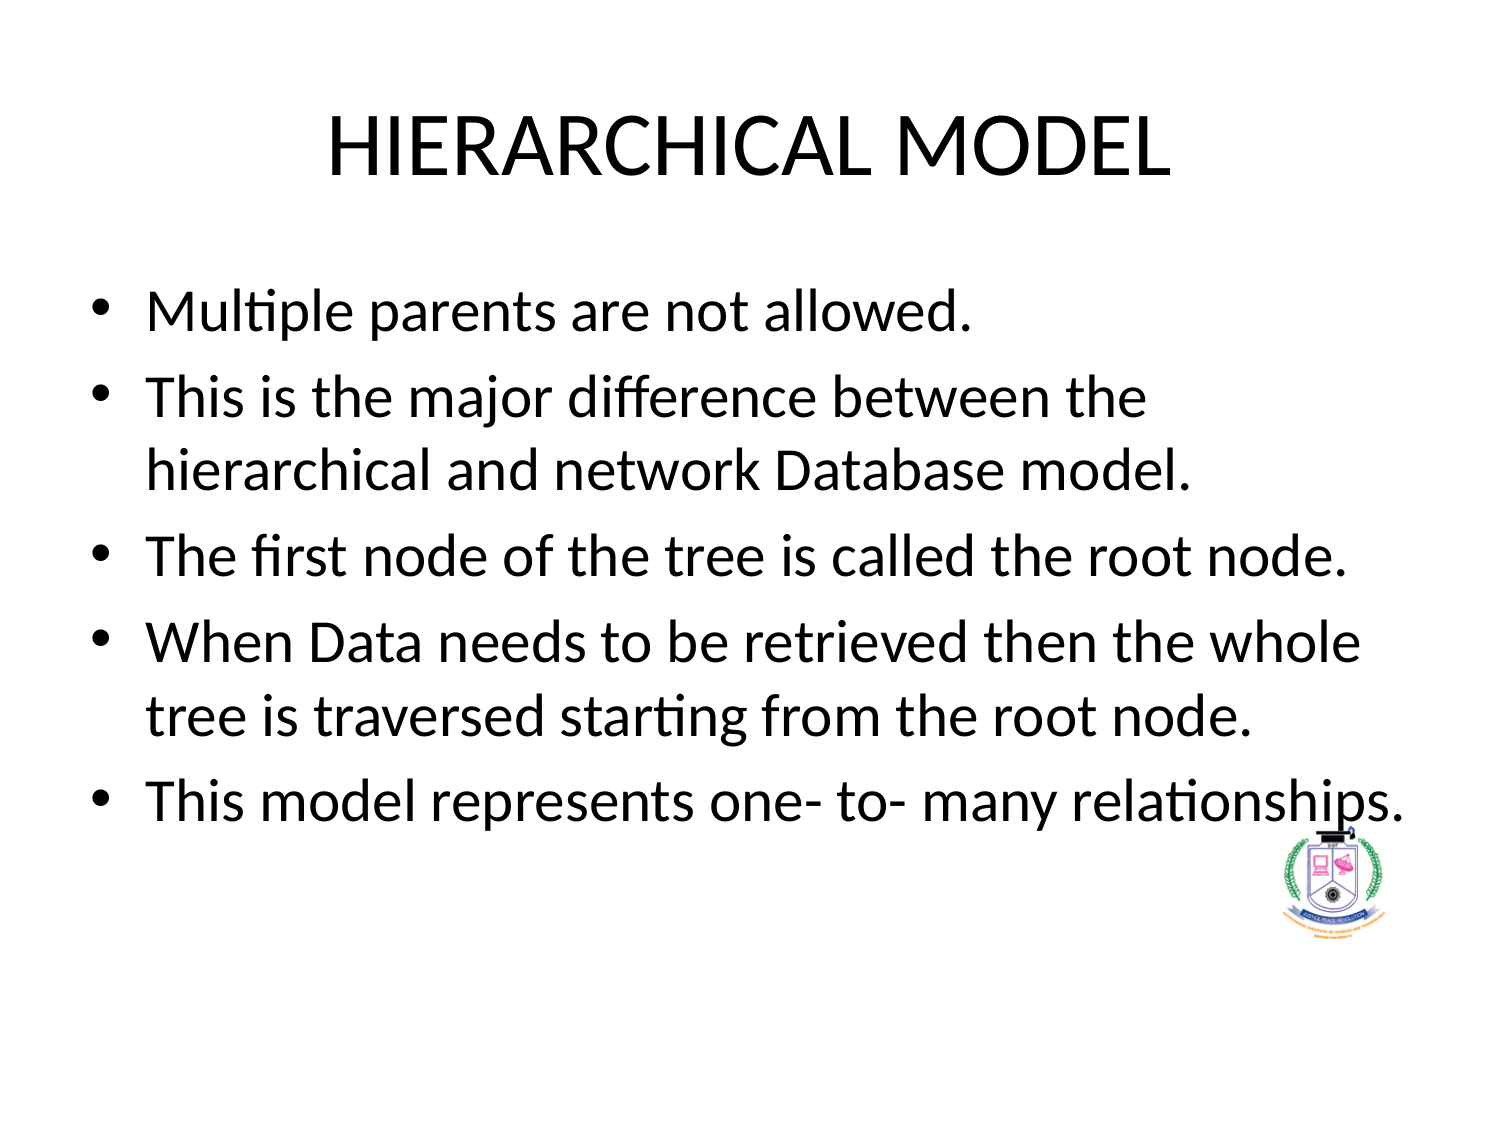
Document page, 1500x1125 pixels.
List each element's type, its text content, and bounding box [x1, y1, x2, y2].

list Multiple parents are not allowed. This is the major difference between the hierarchical and network Database model. The first node of the tree is called the root node. When Data needs to be retrieved then the whole tree is traversed starting from the root node. This model represents one- to- many relationships. [75, 262, 1425, 1005]
title HIERARCHICAL MODEL [75, 45, 1425, 233]
